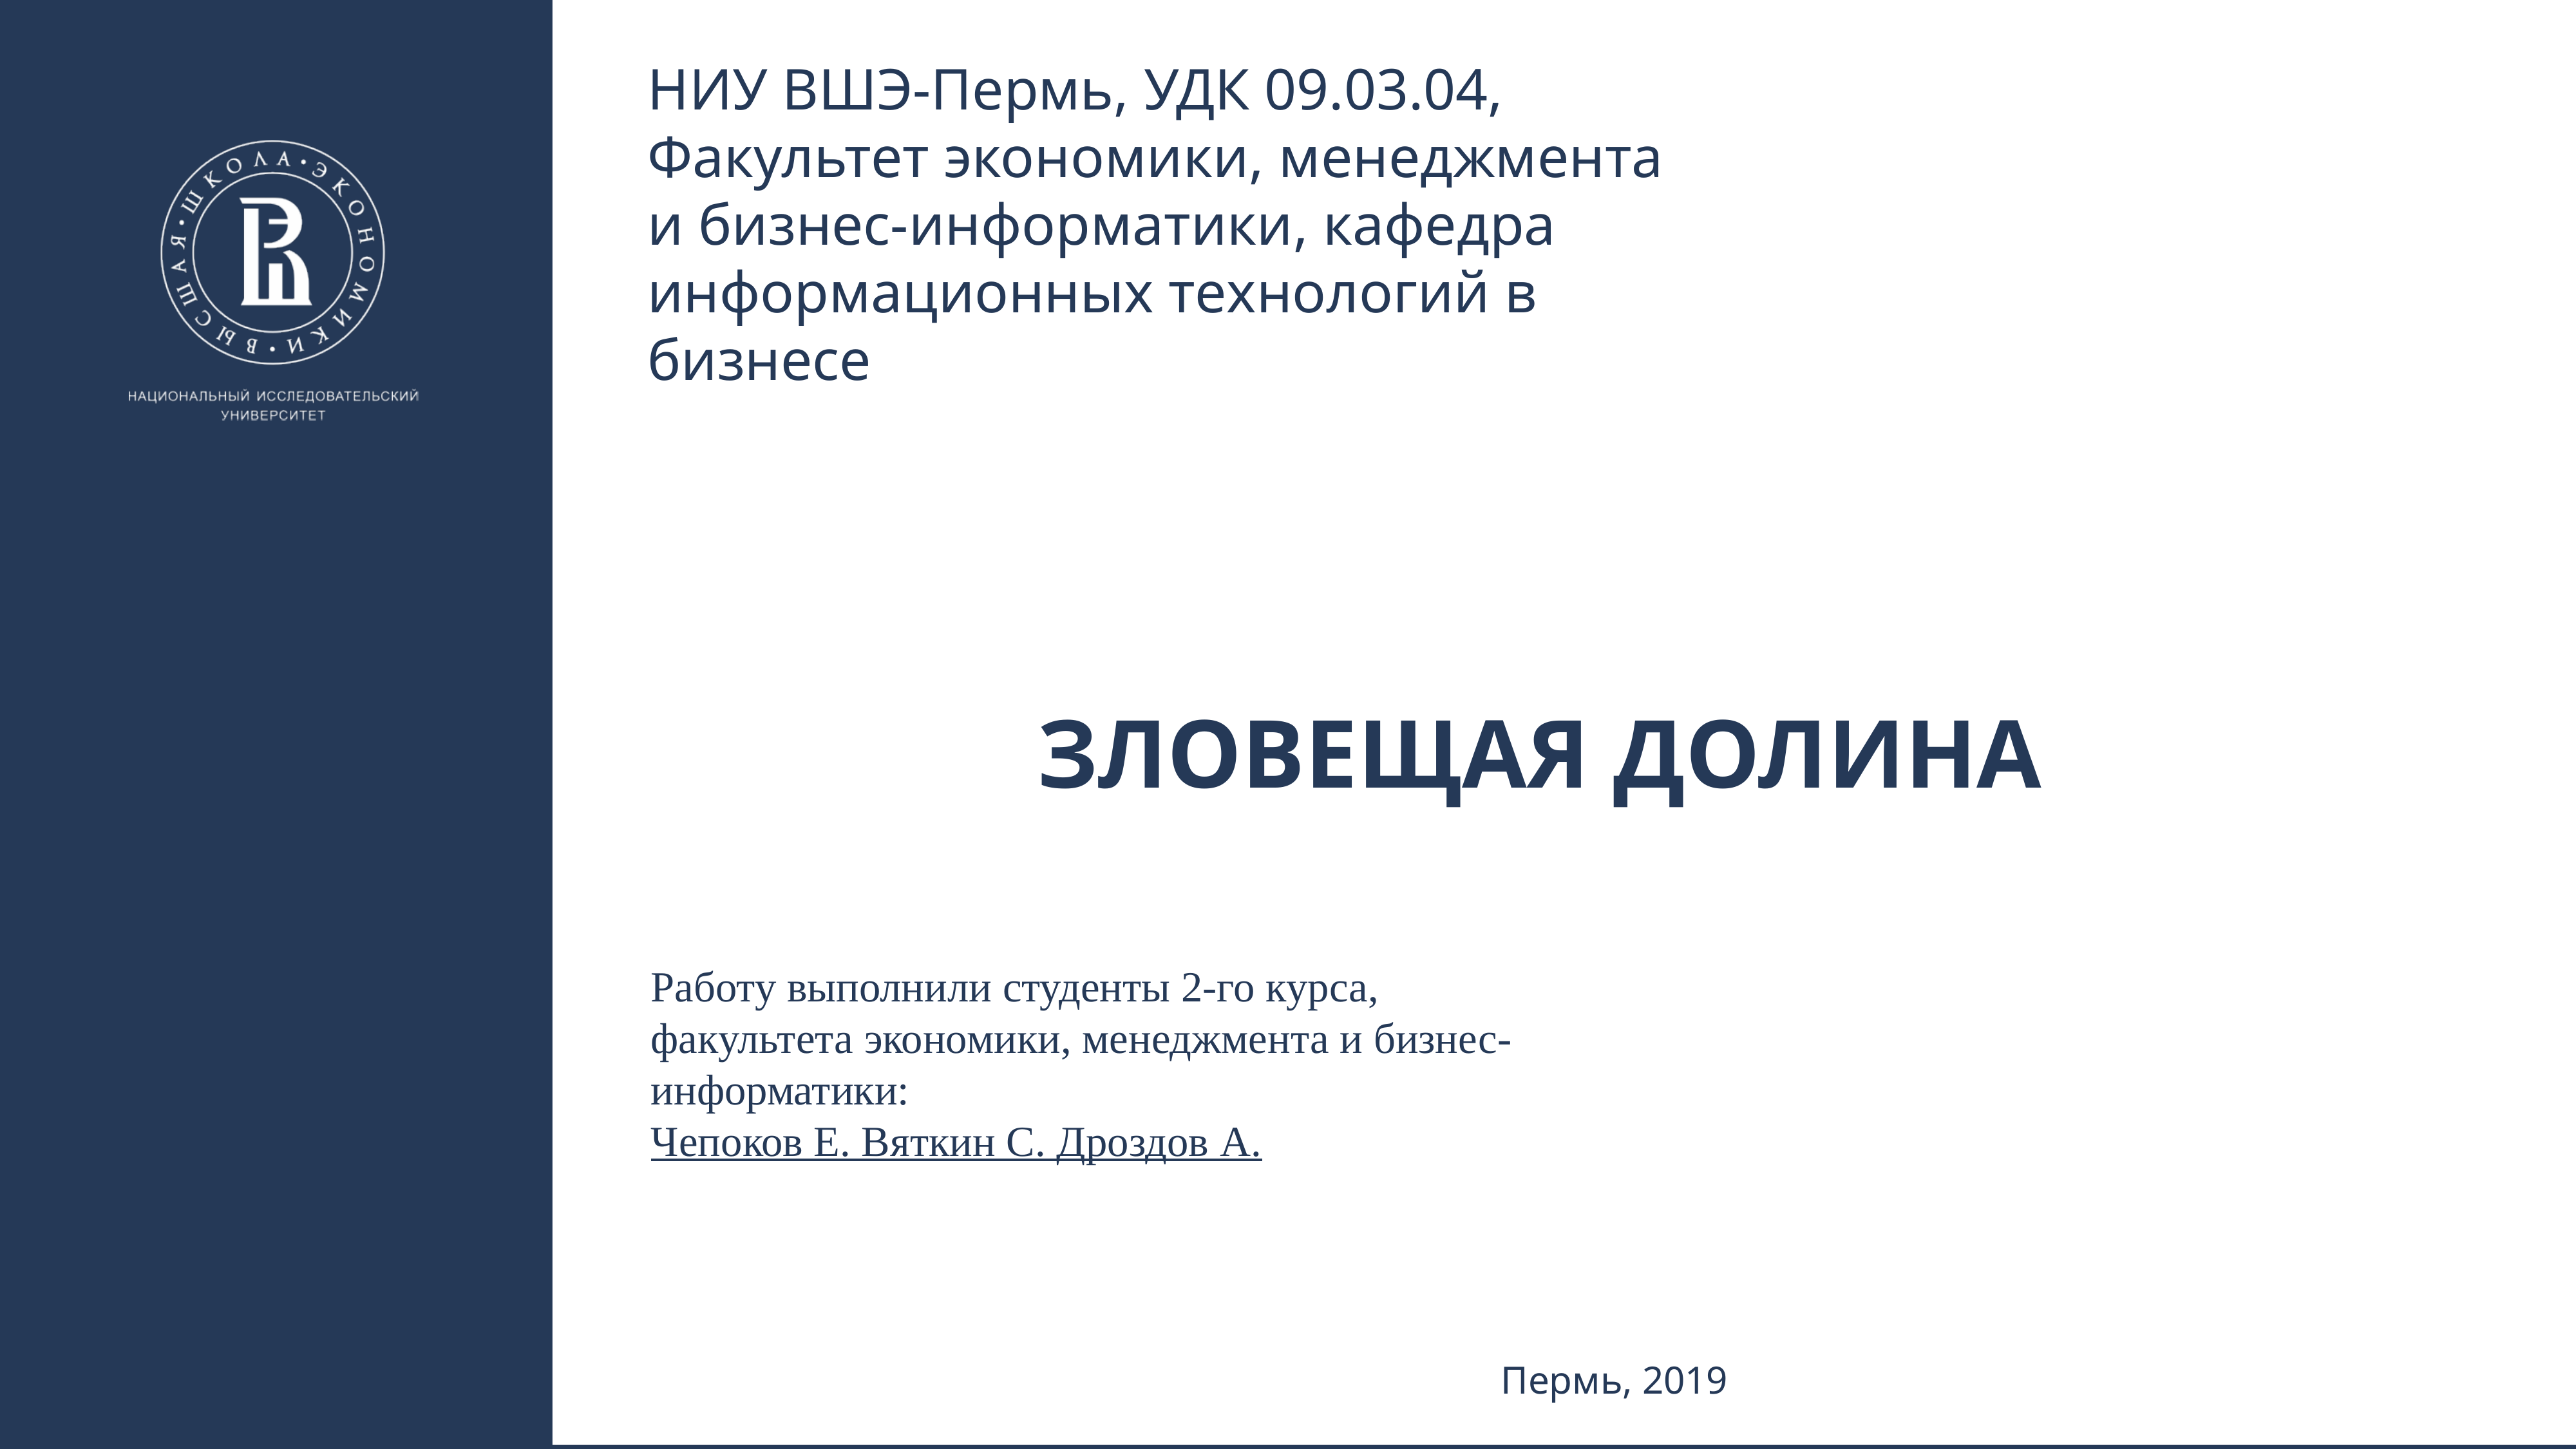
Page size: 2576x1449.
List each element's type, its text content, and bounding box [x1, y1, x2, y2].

text_box Пермь, 2019 [1493, 1349, 1786, 1409]
text_box Зловещая долина [1029, 422, 2094, 815]
picture [129, 140, 419, 421]
text_box НИУ ВШЭ-Пермь, УДК 09.03.04, Факультет экономики, менеджмента и бизнес-информатики, кафедра информационных технологий в бизнесе [639, 46, 1714, 399]
text_box Работу выполнили студенты 2-го курса, факультета экономики, менеджмента и бизнес-информатики: Чепоков Е. Вяткин С. Дроздов А. [643, 951, 1548, 1212]
